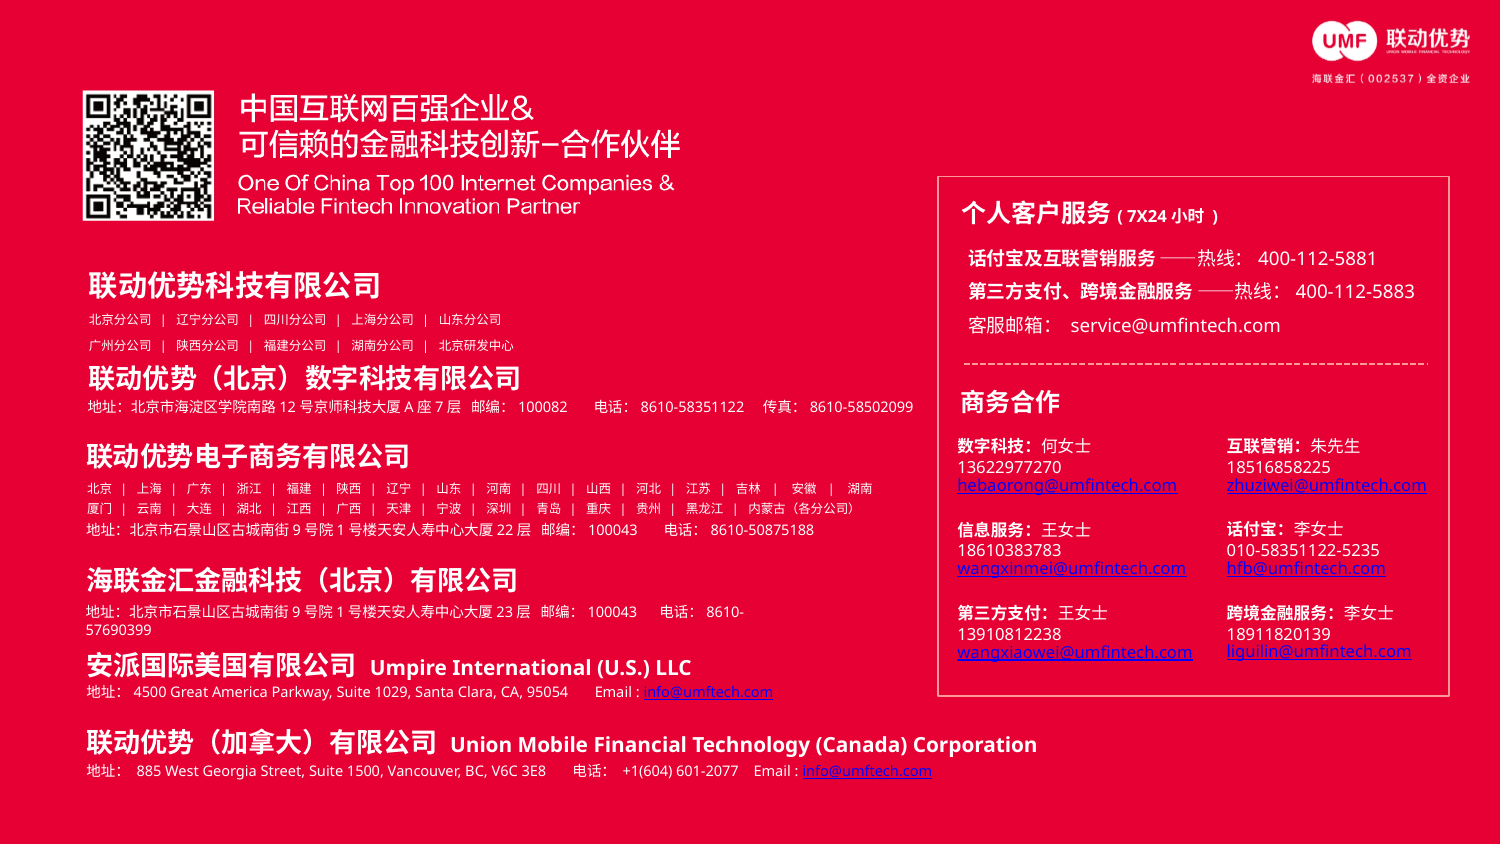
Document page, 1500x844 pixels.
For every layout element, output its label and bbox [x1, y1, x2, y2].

text_box [70, 265, 1364, 783]
picture [1282, 0, 1500, 105]
picture [82, 90, 680, 221]
text_box [937, 176, 1500, 697]
